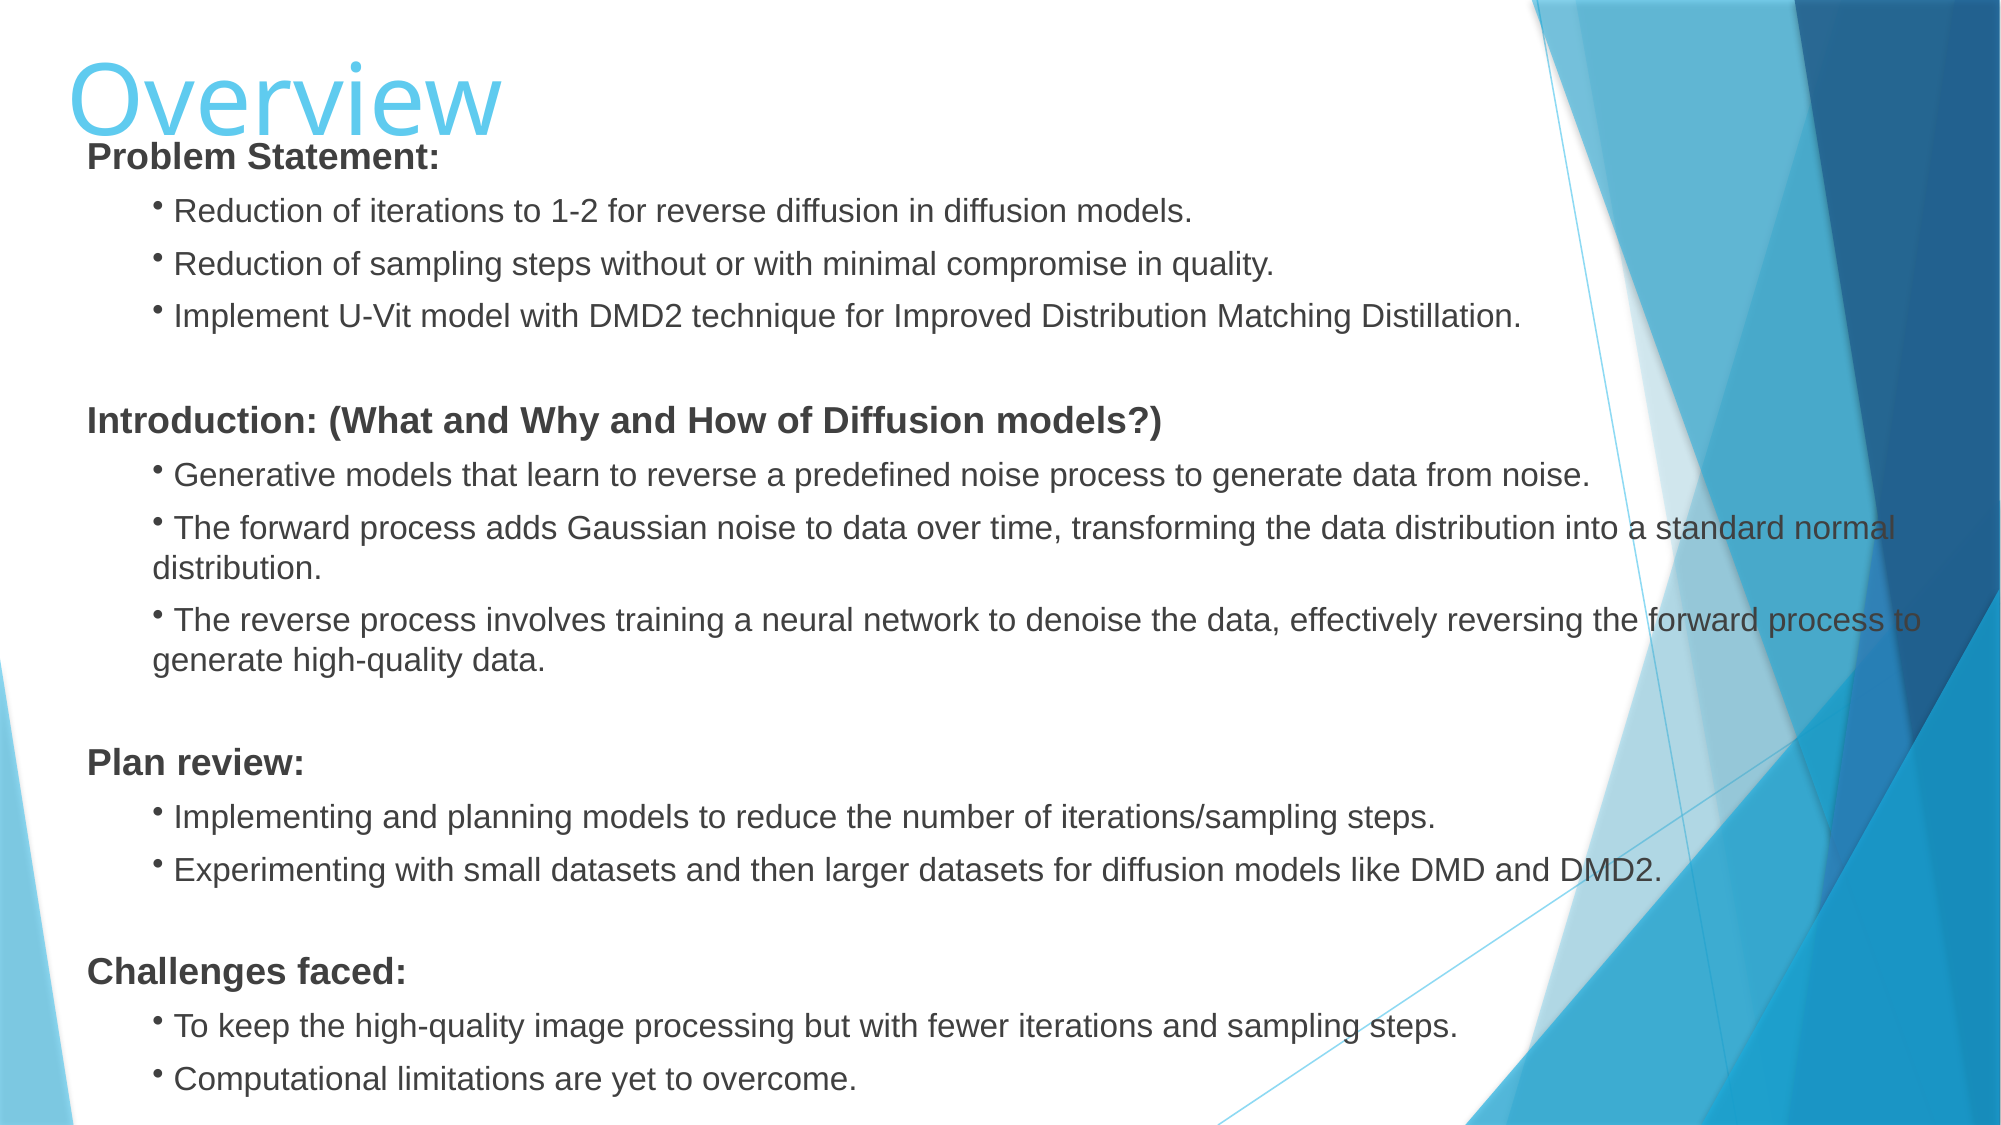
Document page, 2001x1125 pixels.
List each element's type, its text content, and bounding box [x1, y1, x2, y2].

list Problem Statement: Reduction of iterations to 1-2 for reverse diffusion in diffusion models. Reduction of sampling steps without or with minimal compromise in quality. Implement U-Vit model with DMD2 technique for Improved Distribution Matching Distillation. Introduction: (What and Why and How of Diffusion models?) Generative models that learn to reverse a predefined noise process to generate data from noise. The forward process adds Gaussian noise to data over time, transforming the data distribution into a standard normal distribution. The reverse process involves training a neural network to denoise the data, effectively reversing the forward process to generate high-quality data. Plan review: Implementing and planning models to reduce the number of iterations/sampling steps. Experimenting with small datasets and then larger datasets for diffusion models like DMD and DMD2. Challenges faced: To keep the high-quality image processing but with fewer iterations and sampling steps. Computational limitations are yet to overcome. [71, 124, 1948, 1125]
title Overview [51, 28, 1595, 169]
